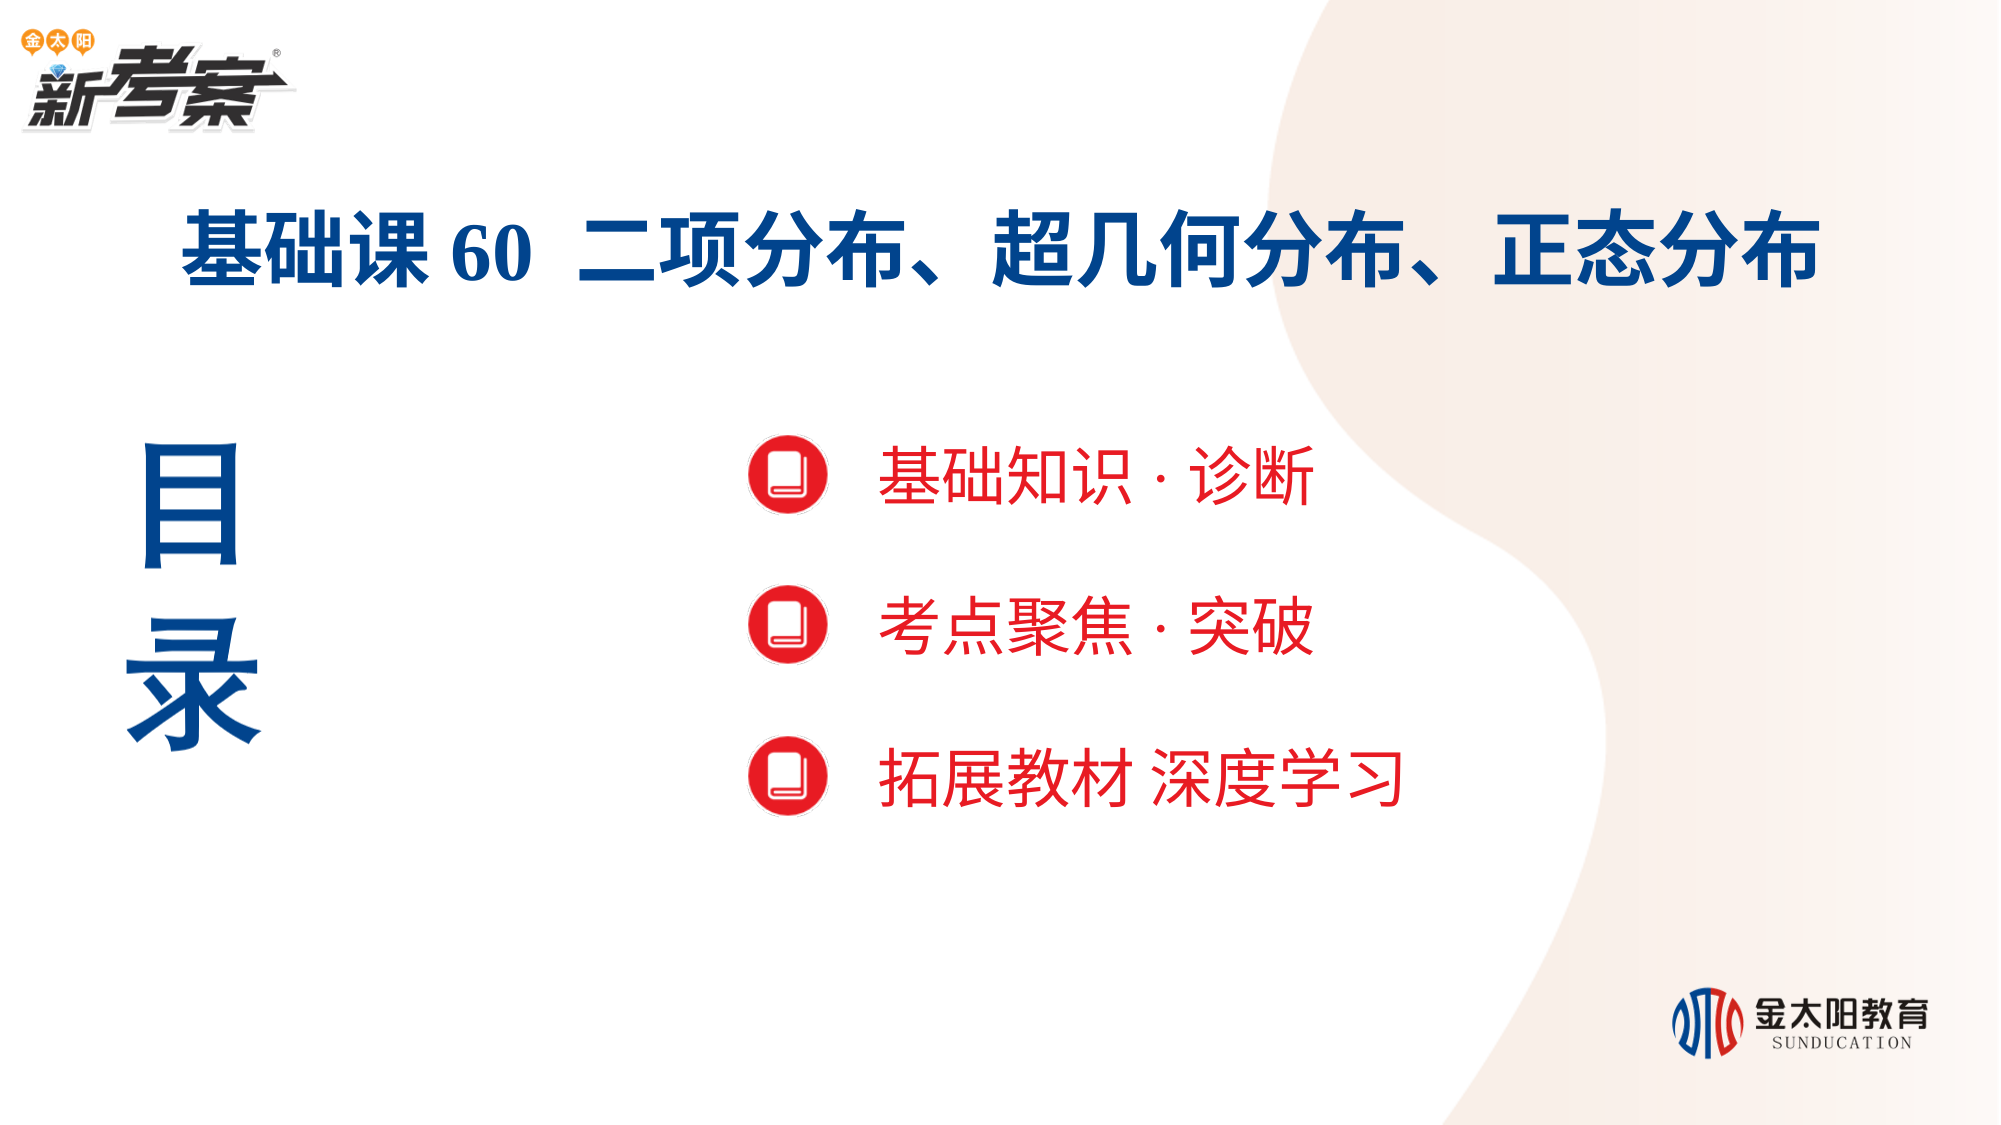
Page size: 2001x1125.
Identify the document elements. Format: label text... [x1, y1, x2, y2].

text_box 基础课60 二项分布、超几何分布、正态分布 [101, 152, 1904, 342]
text_box 拓展教材 深度学习 [853, 730, 1451, 822]
text_box 考点聚焦·突破 [853, 578, 1451, 671]
text_box 基础知识·诊断 [853, 428, 1451, 521]
picture [0, 0, 2000, 1125]
